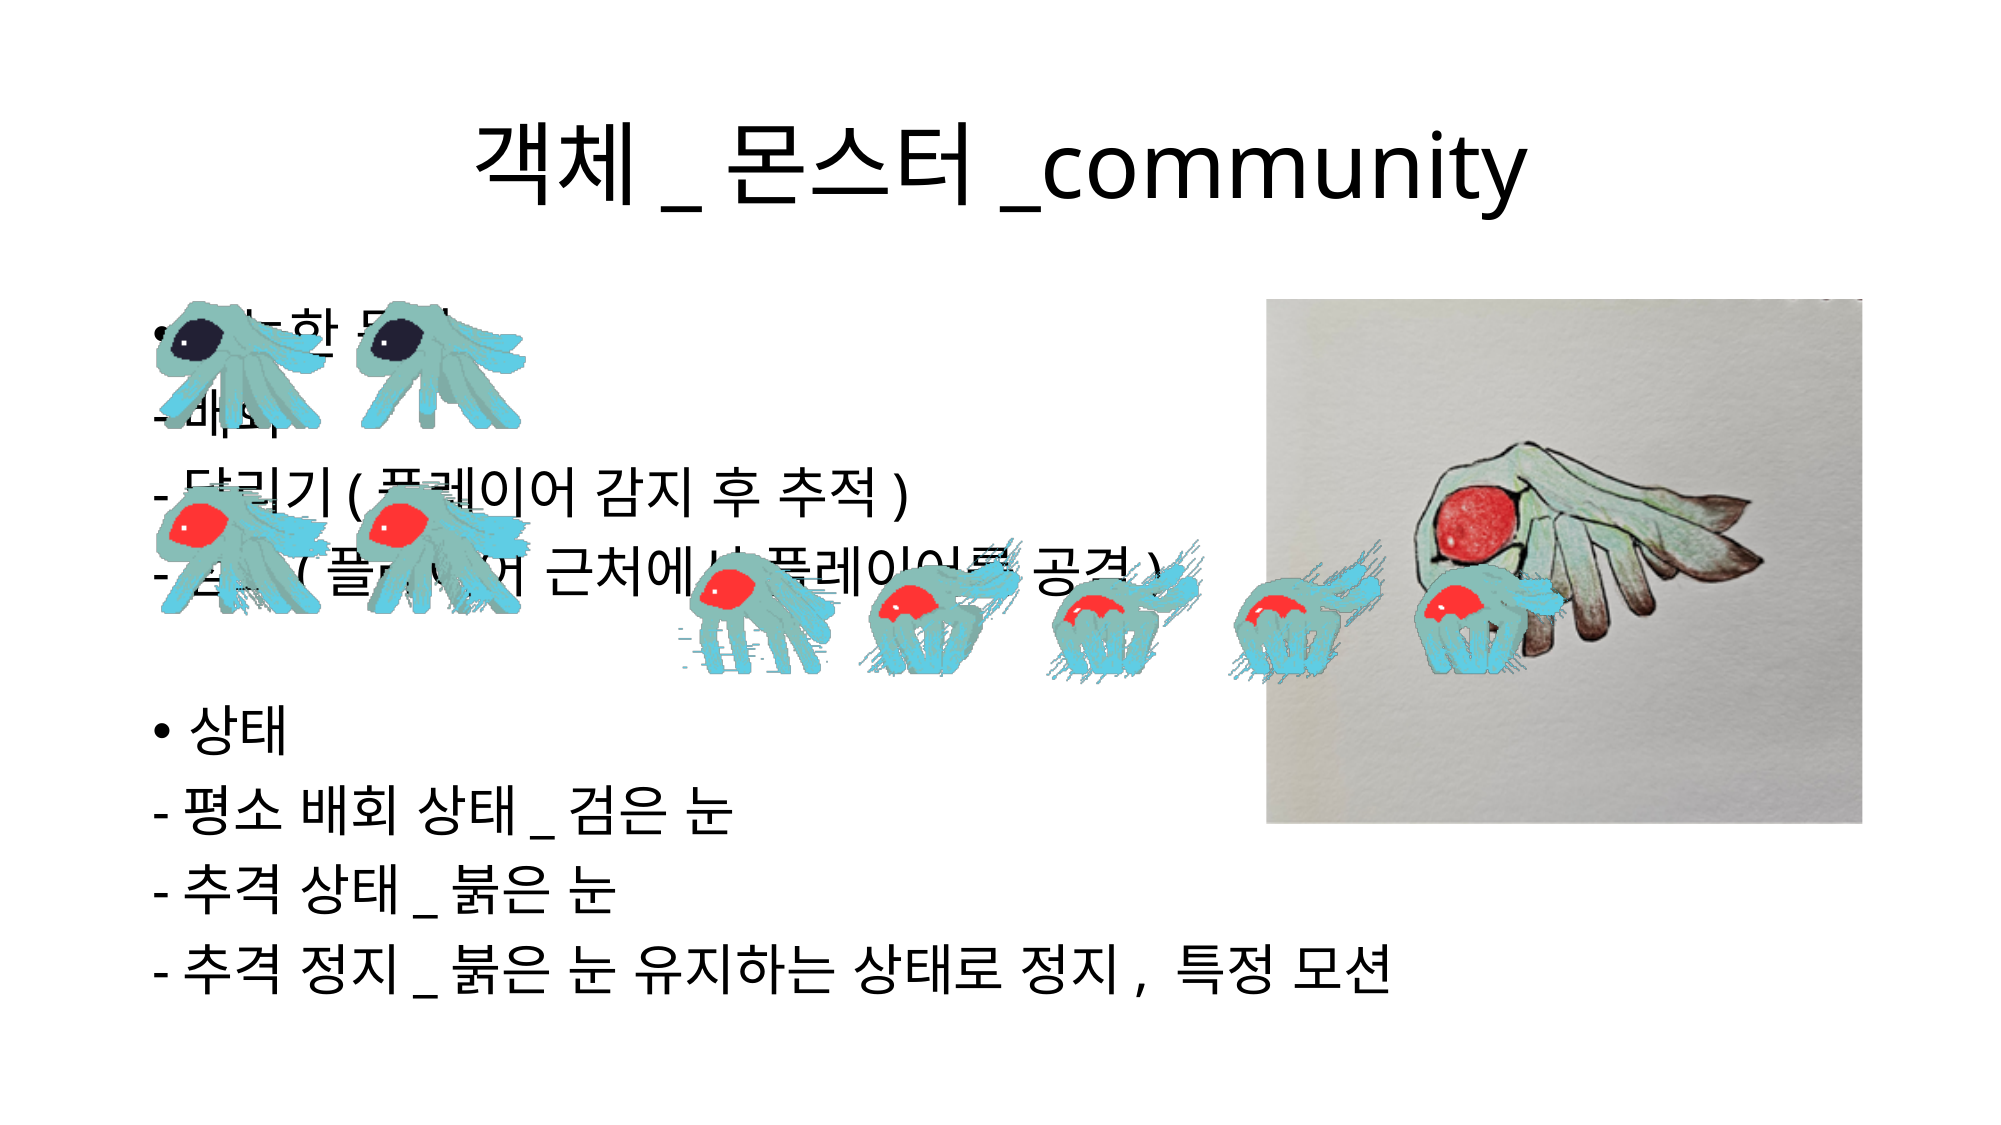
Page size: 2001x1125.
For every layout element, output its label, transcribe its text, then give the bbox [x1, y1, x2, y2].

title 객체_몬스터_community [137, 59, 1863, 278]
picture [137, 253, 547, 639]
picture [674, 299, 1863, 824]
list 가능한 동작 -배회 -달리기(플레이어 감지 후 추적) -점프(플레이어 근처에서 플레이어를 공격) 상태 -평소 배회 상태_검은 눈 -추격 상태_붉은 눈 -추격 정지_붉은 눈 유지하는 상태로 정지, 특정 모션 [137, 299, 1863, 1014]
